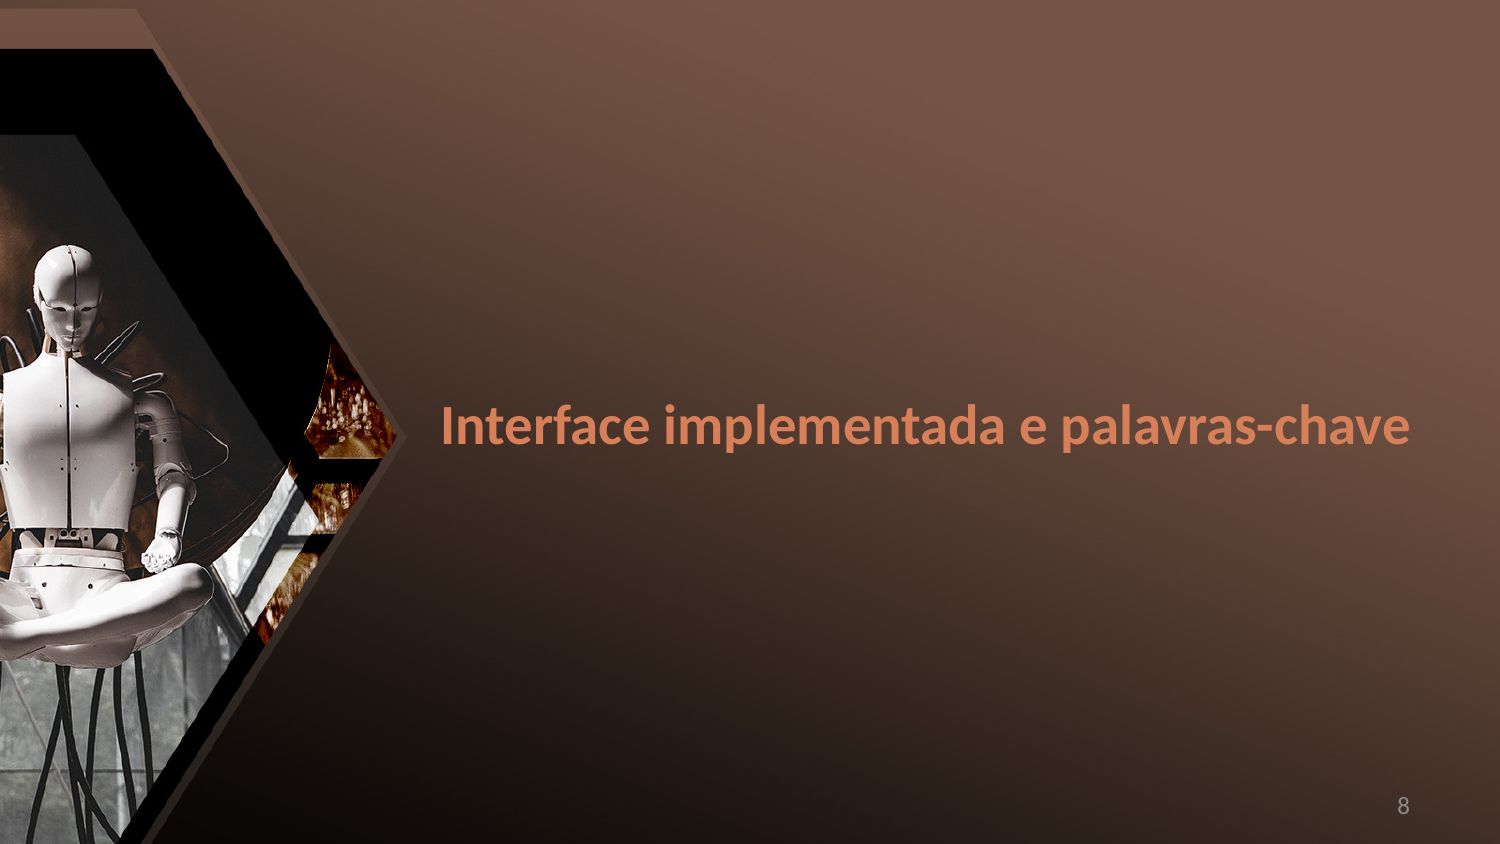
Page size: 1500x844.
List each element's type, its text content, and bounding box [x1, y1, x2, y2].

slide_number 8 [1074, 782, 1425, 827]
picture [0, 0, 1500, 844]
title Interface implementada e palavras-chave [399, 359, 1453, 485]
